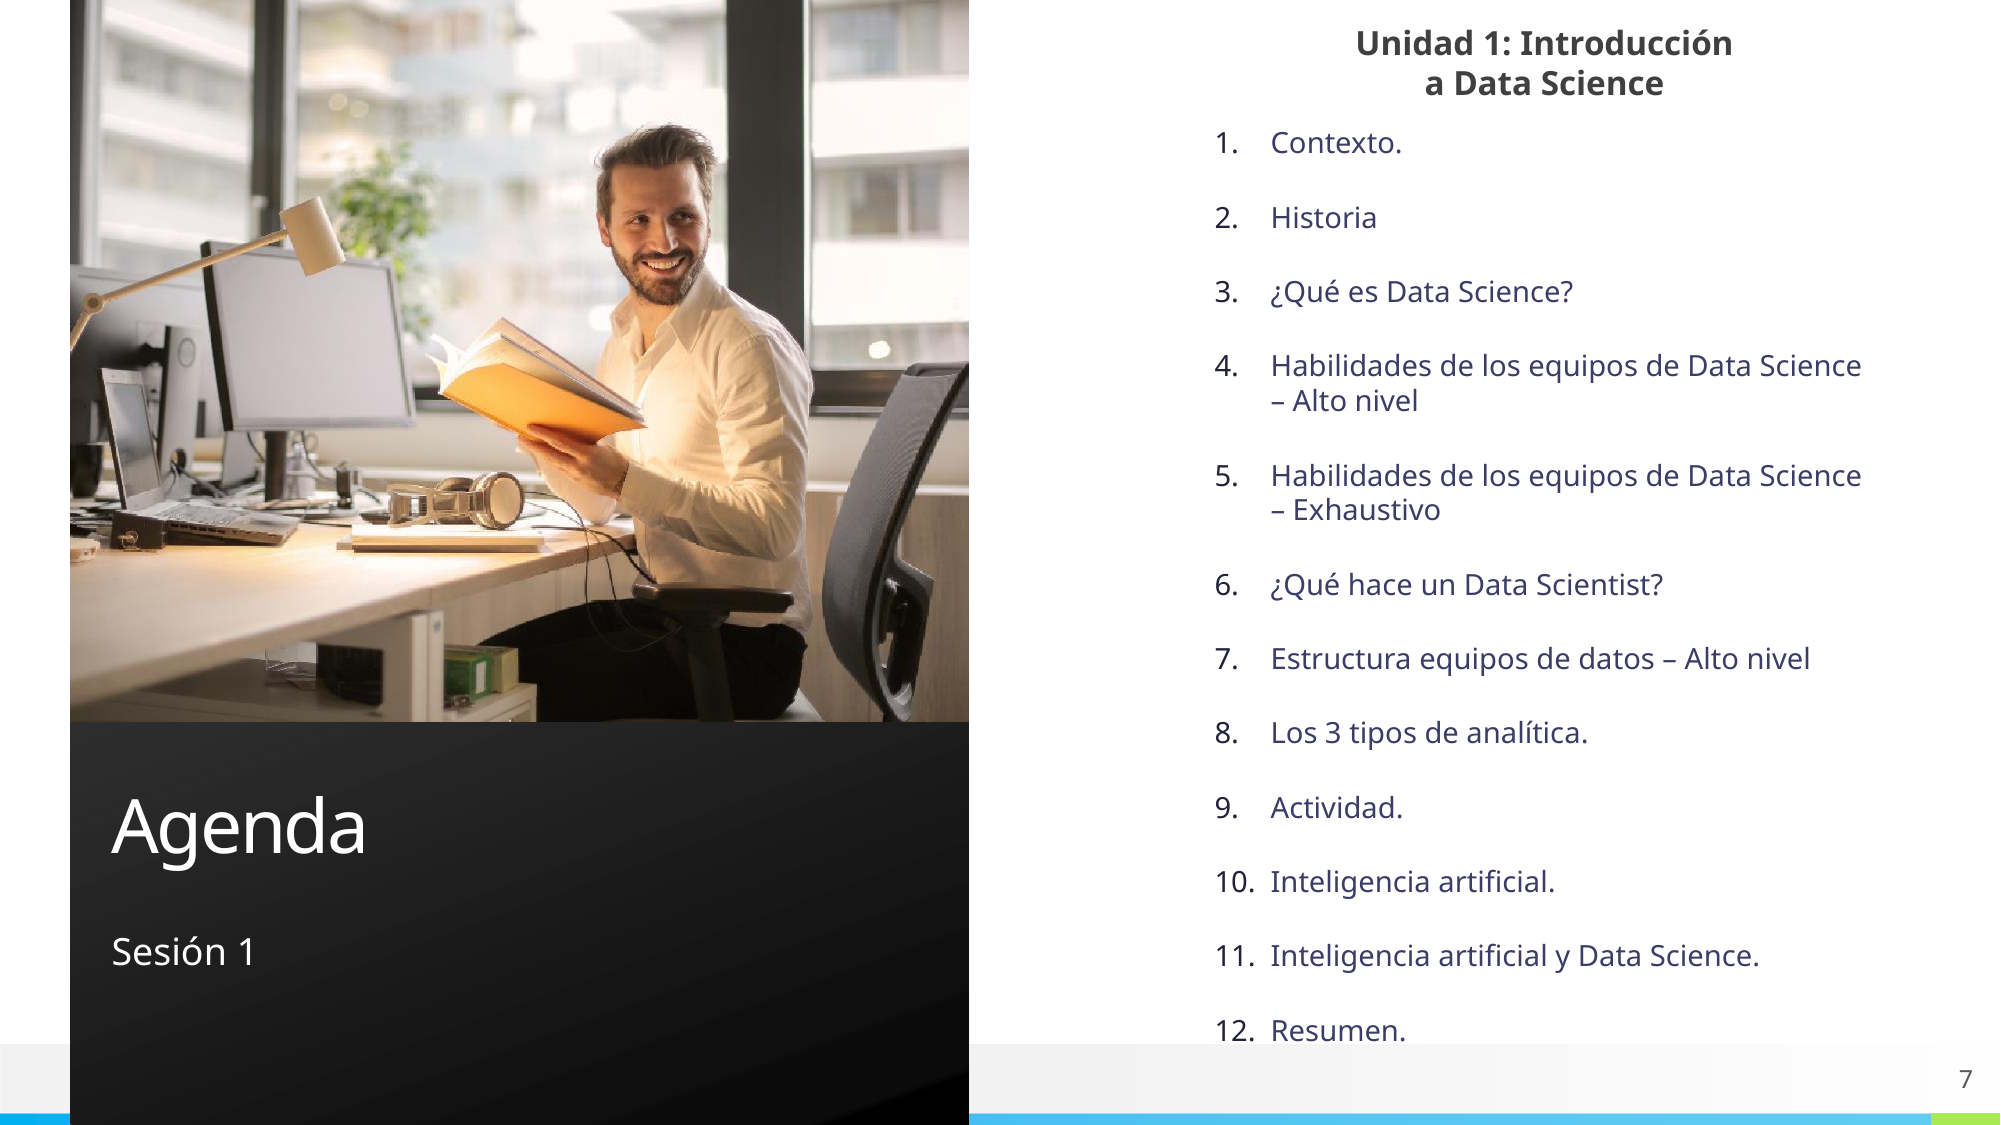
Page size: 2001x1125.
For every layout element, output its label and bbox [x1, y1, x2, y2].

text_box [0, 0, 2000, 1125]
